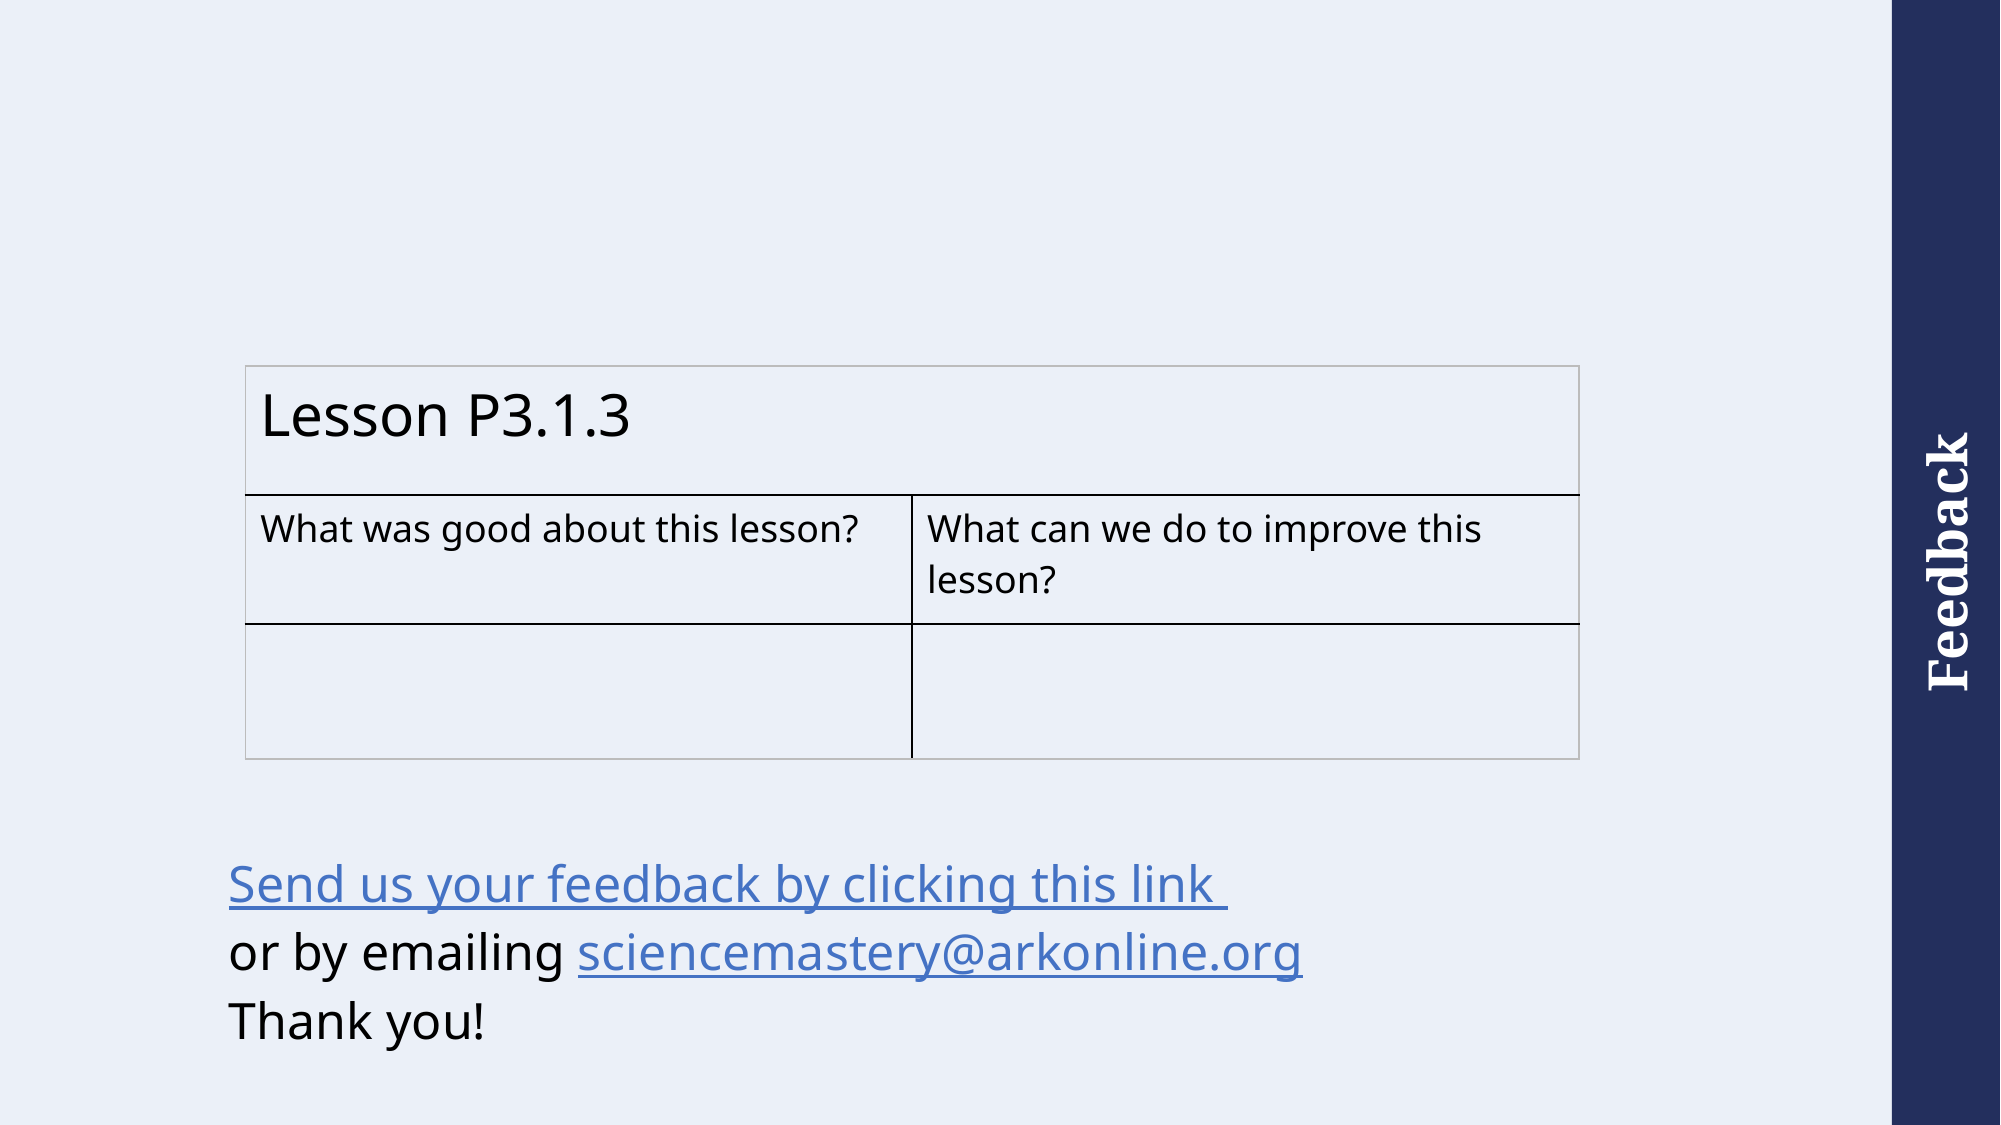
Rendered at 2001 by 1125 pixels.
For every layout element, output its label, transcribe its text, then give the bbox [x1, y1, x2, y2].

text_box Send us your feedback by clicking this link or by emailing sciencemastery@arkonline.org Thank you! [214, 845, 1803, 1057]
table_header Lesson P3.1.3 [246, 367, 1578, 494]
table_cell What was good about this lesson? [246, 496, 911, 623]
table_cell What can we do to improve this lesson? [913, 496, 1578, 623]
table_cell [246, 625, 911, 758]
table_cell [913, 625, 1578, 758]
